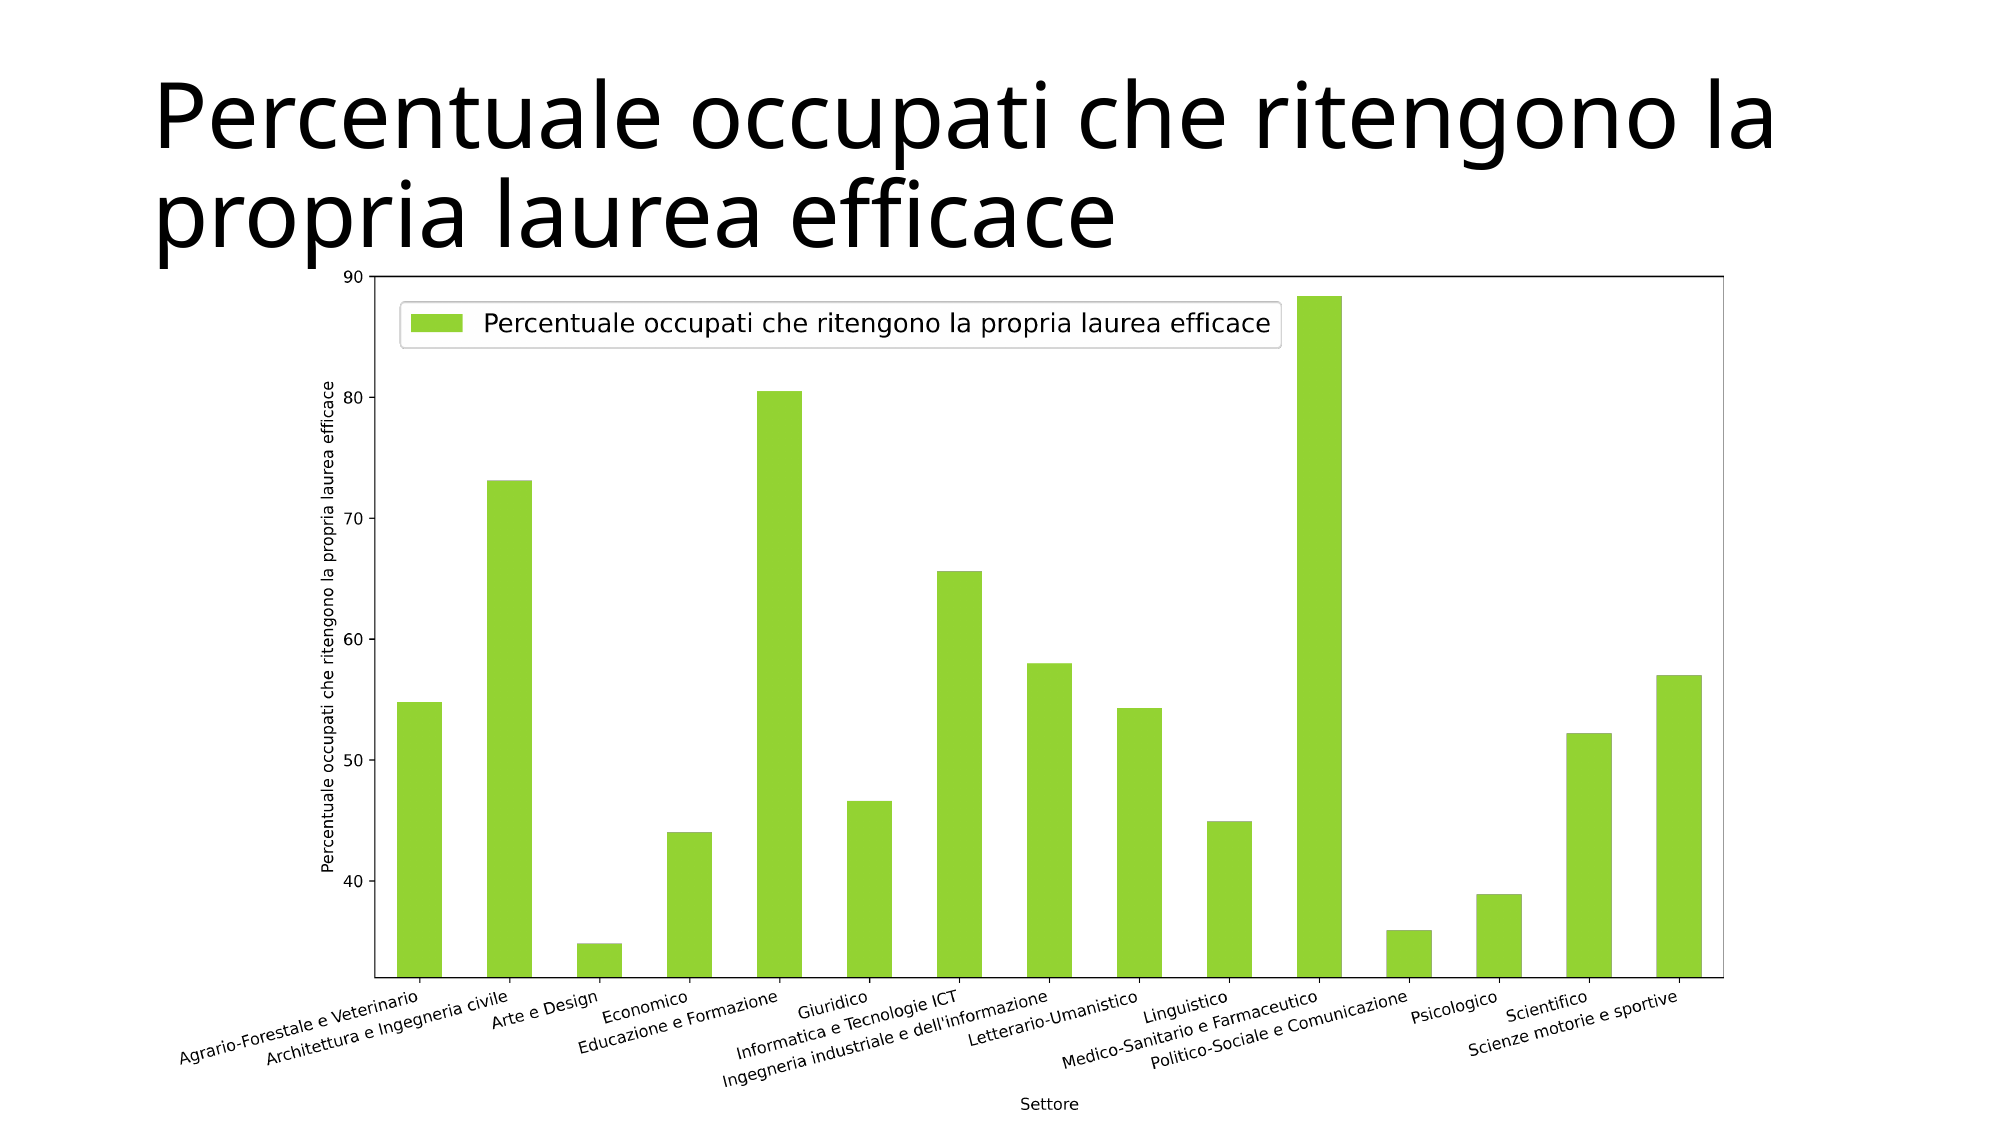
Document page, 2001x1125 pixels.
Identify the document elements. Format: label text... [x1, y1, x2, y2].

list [177, 270, 1724, 1113]
title Percentuale occupati che ritengono la propria laurea efficace [137, 59, 1863, 278]
